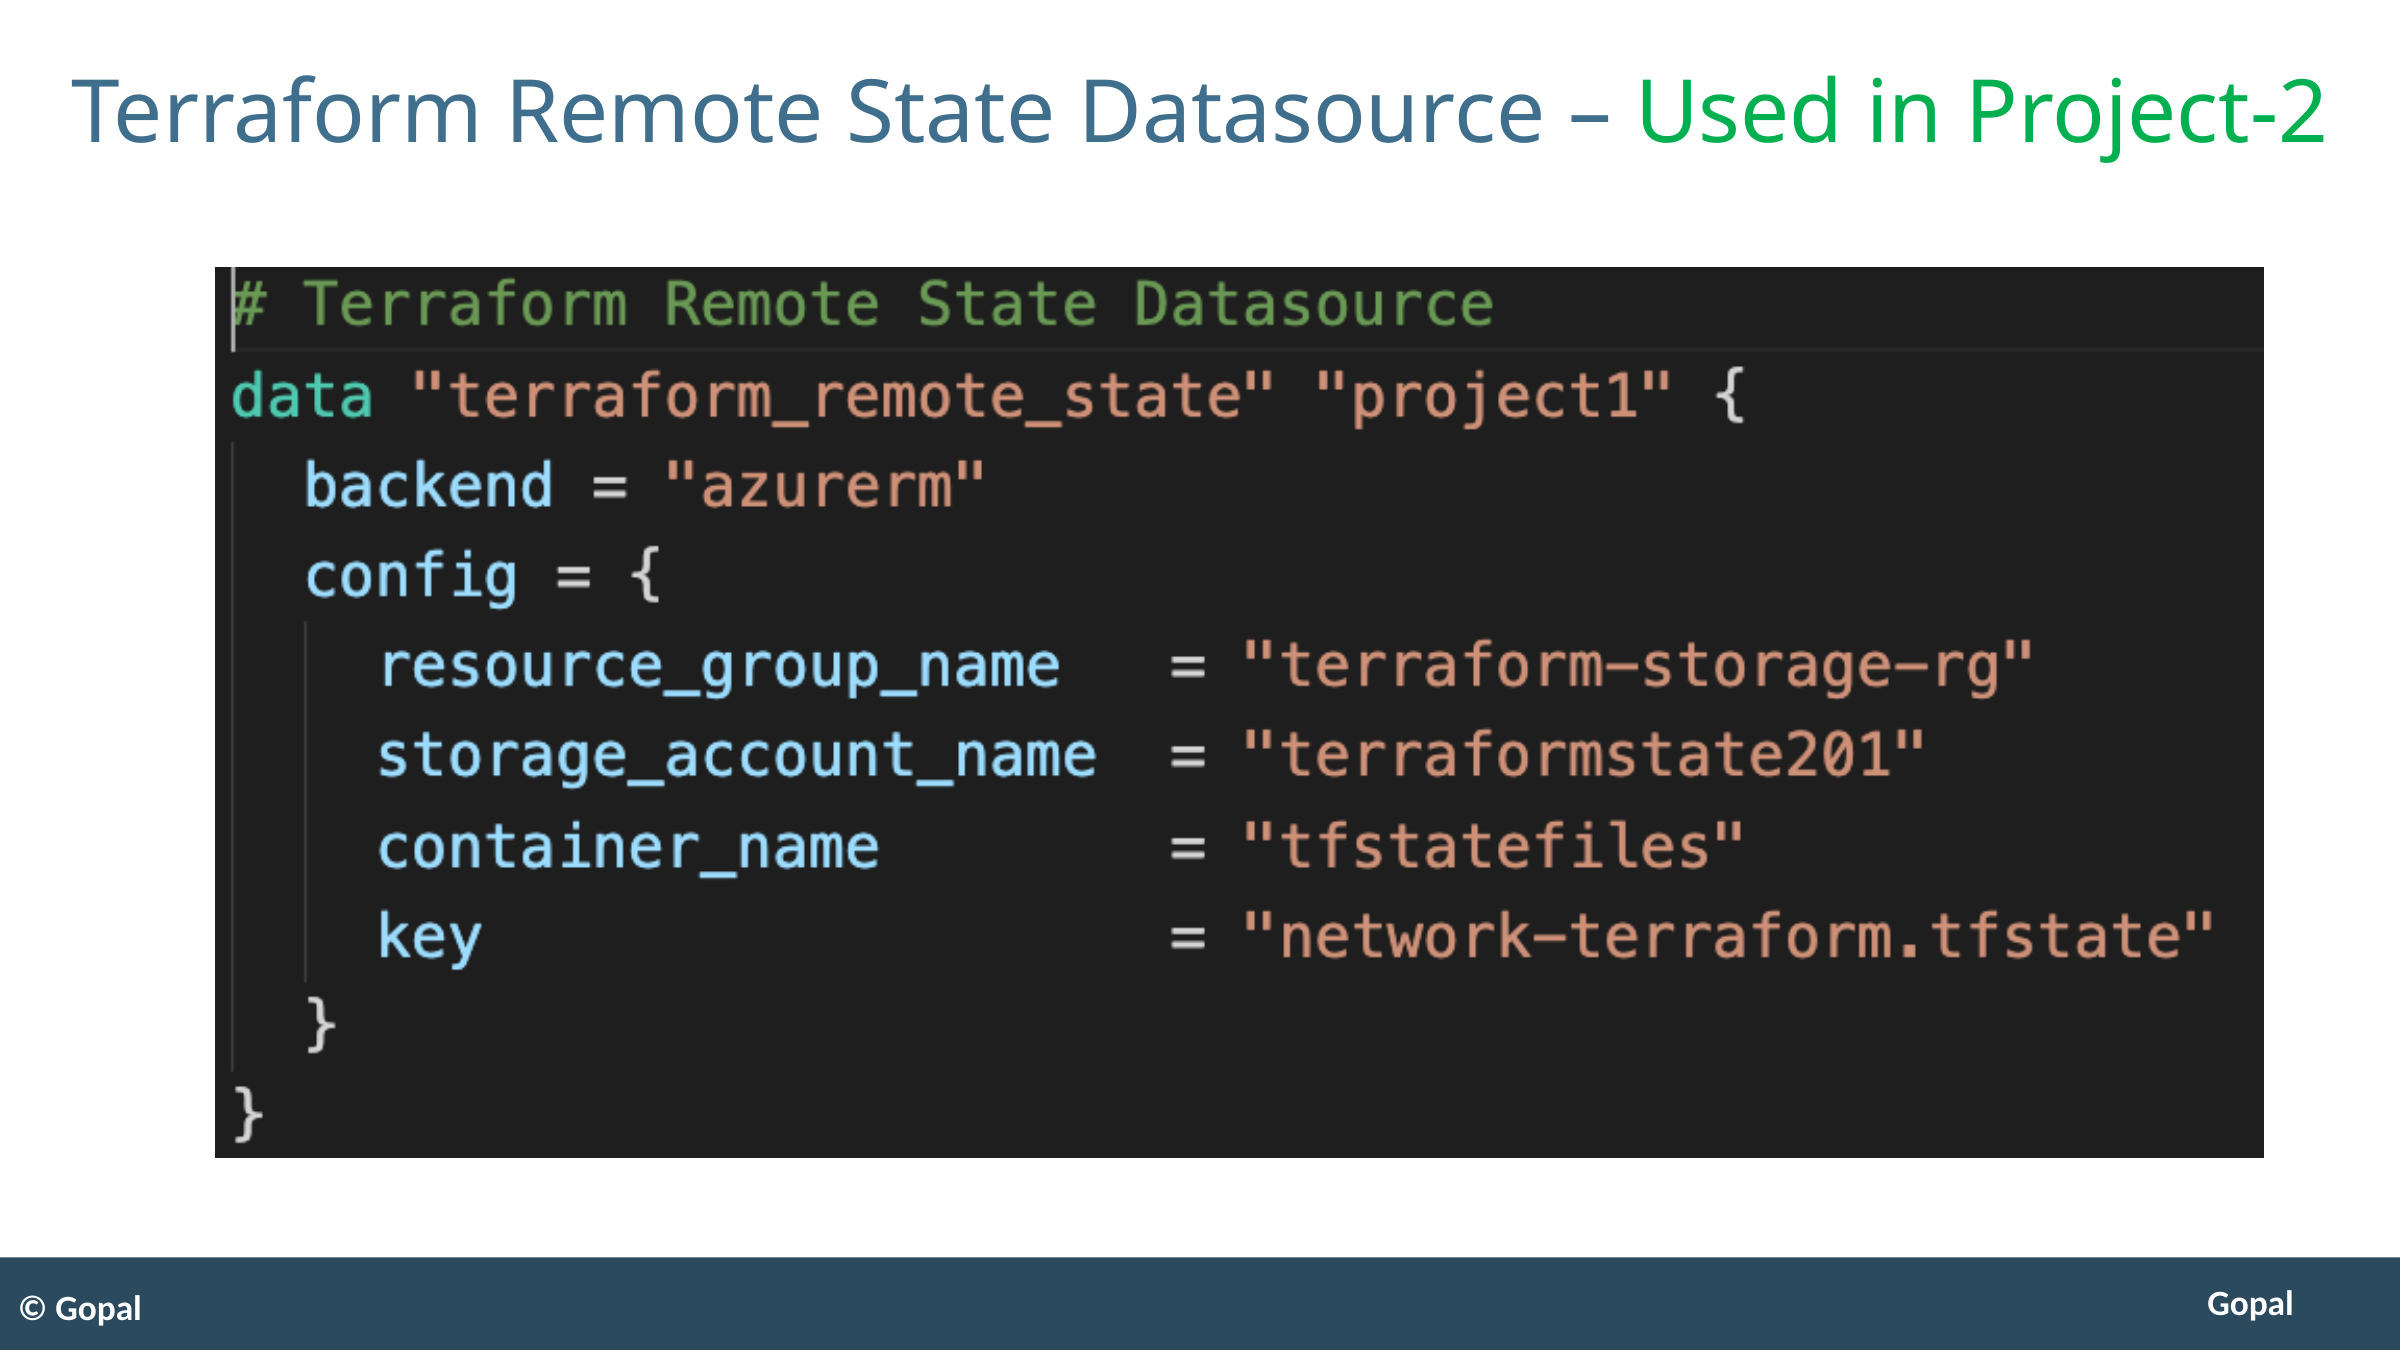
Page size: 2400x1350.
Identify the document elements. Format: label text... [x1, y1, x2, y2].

picture [215, 267, 2264, 1158]
footer © Gopal [0, 1269, 810, 1342]
title Terraform Remote State Datasource – Used in Project-2 [31, 16, 2369, 212]
